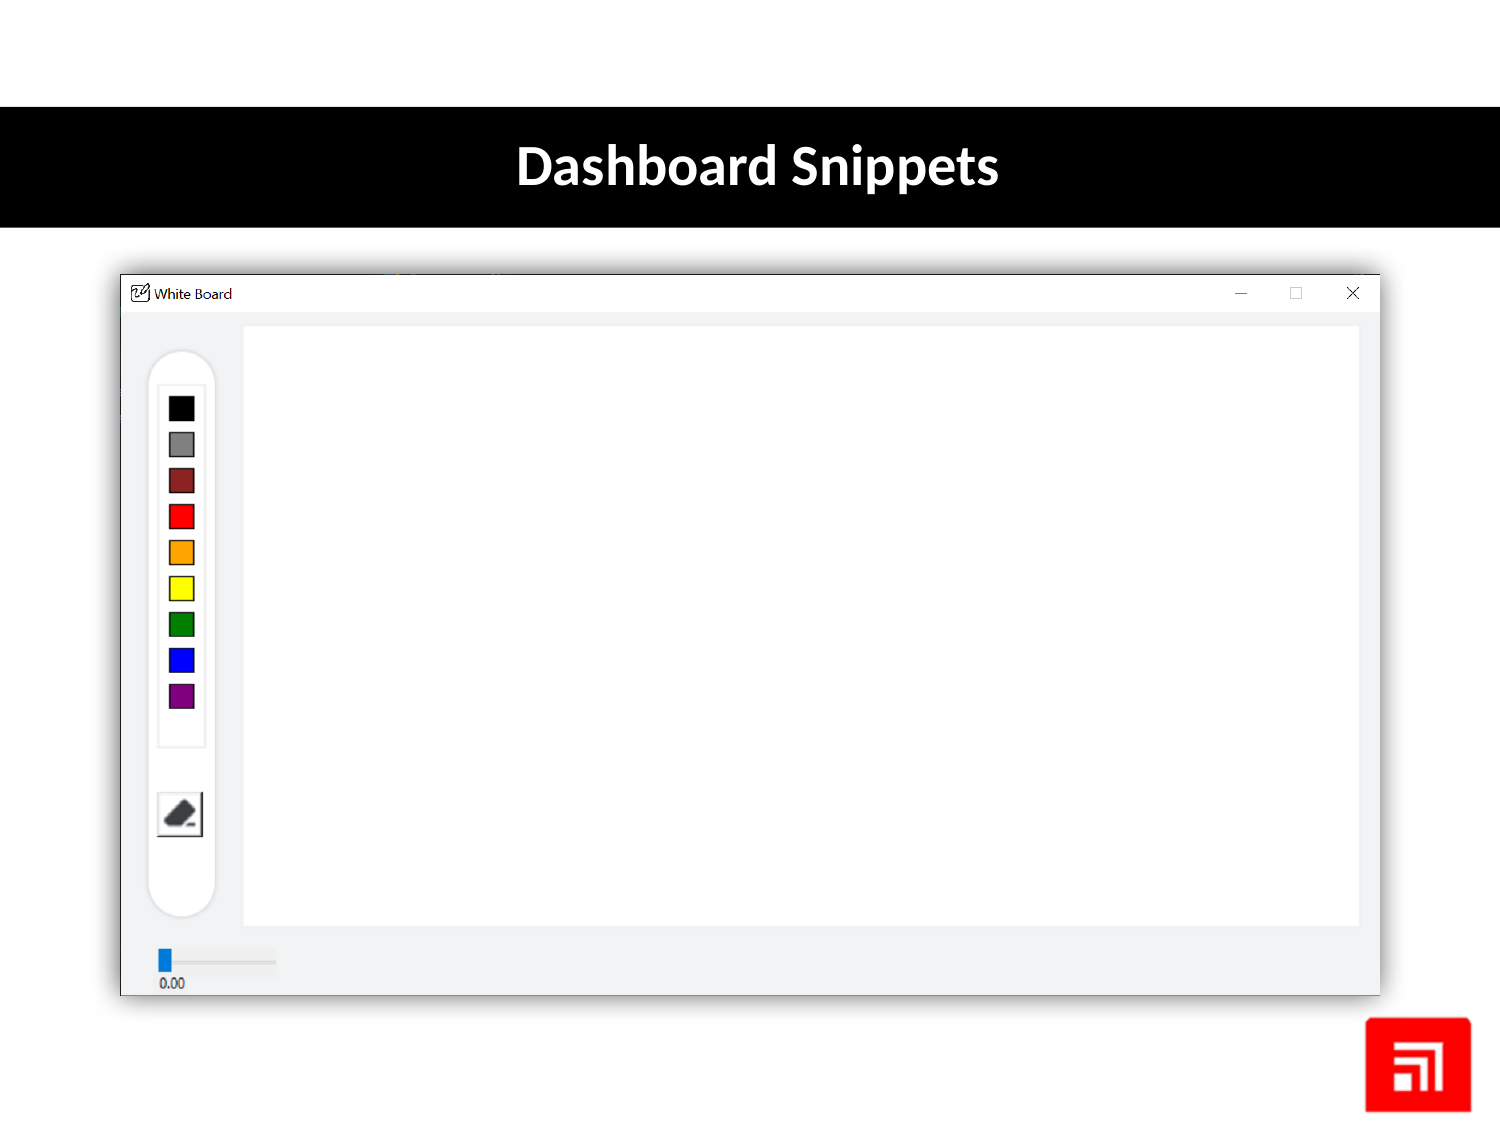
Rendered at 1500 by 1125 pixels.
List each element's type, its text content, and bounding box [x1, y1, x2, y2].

text_box [0, 105, 1500, 230]
picture [120, 274, 1380, 996]
title Dashboard Snippets [68, 105, 1448, 228]
picture [1349, 1006, 1487, 1125]
